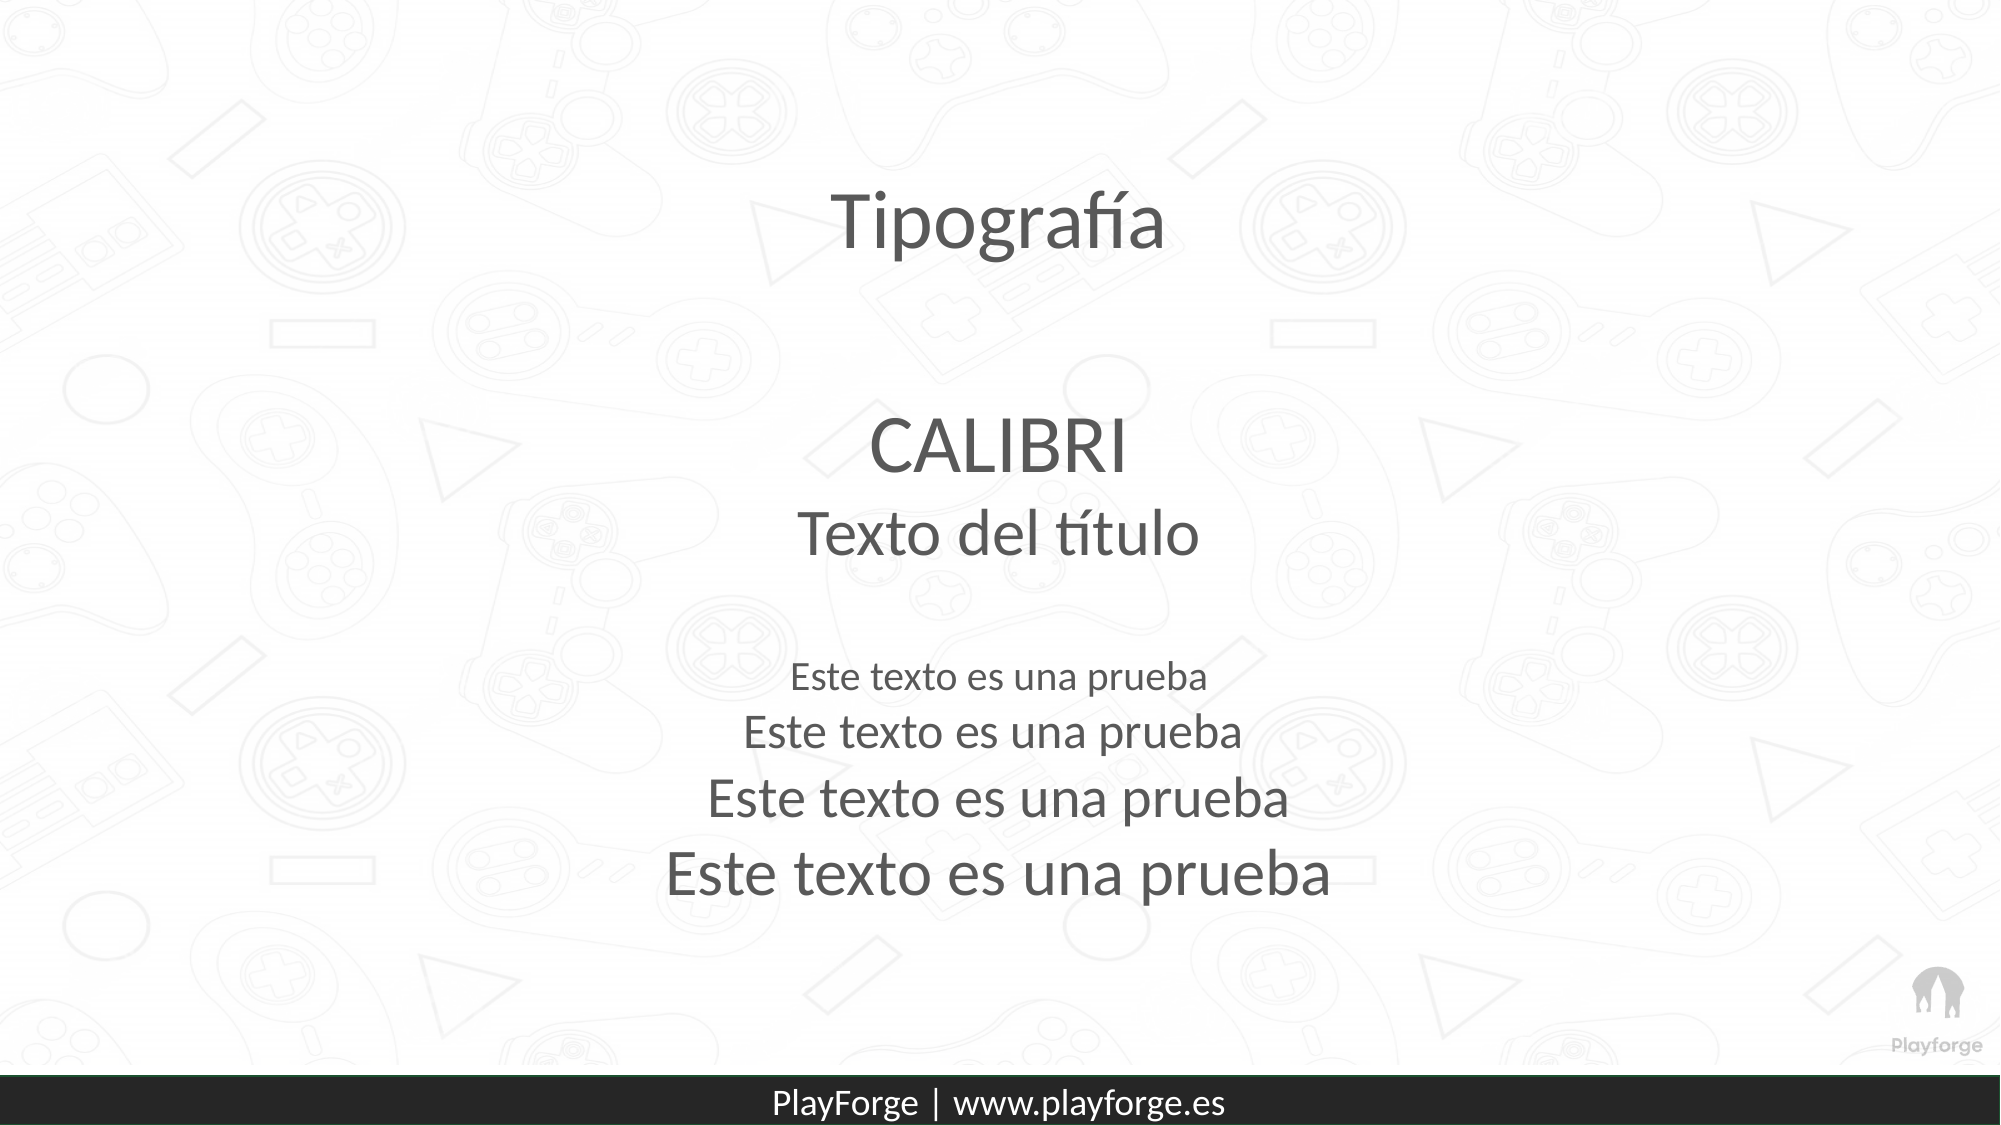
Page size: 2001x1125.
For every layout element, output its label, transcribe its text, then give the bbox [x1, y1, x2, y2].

text_box PlayForge | www.playforge.es [757, 1070, 1241, 1125]
text_box [1241, 1075, 2000, 1125]
text_box [0, 1075, 757, 1125]
picture [0, 0, 2000, 1076]
